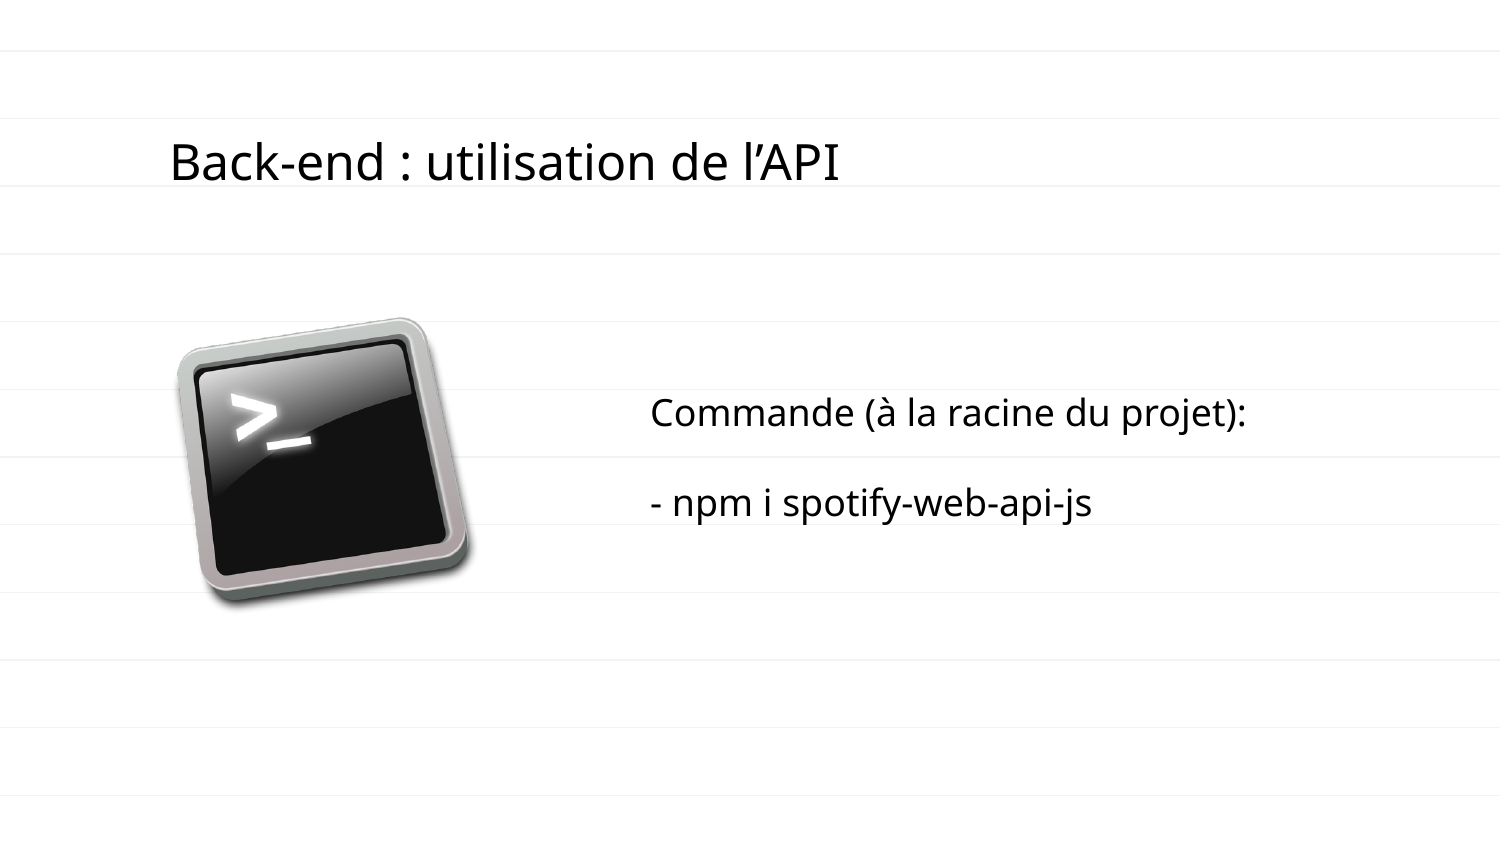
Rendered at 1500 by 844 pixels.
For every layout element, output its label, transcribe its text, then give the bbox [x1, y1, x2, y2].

picture [171, 317, 479, 616]
text_box Commande (à la racine du projet): - npm i spotify-web-api-js [635, 374, 1376, 559]
title Back-end : utilisation de l’API [154, 84, 1351, 205]
